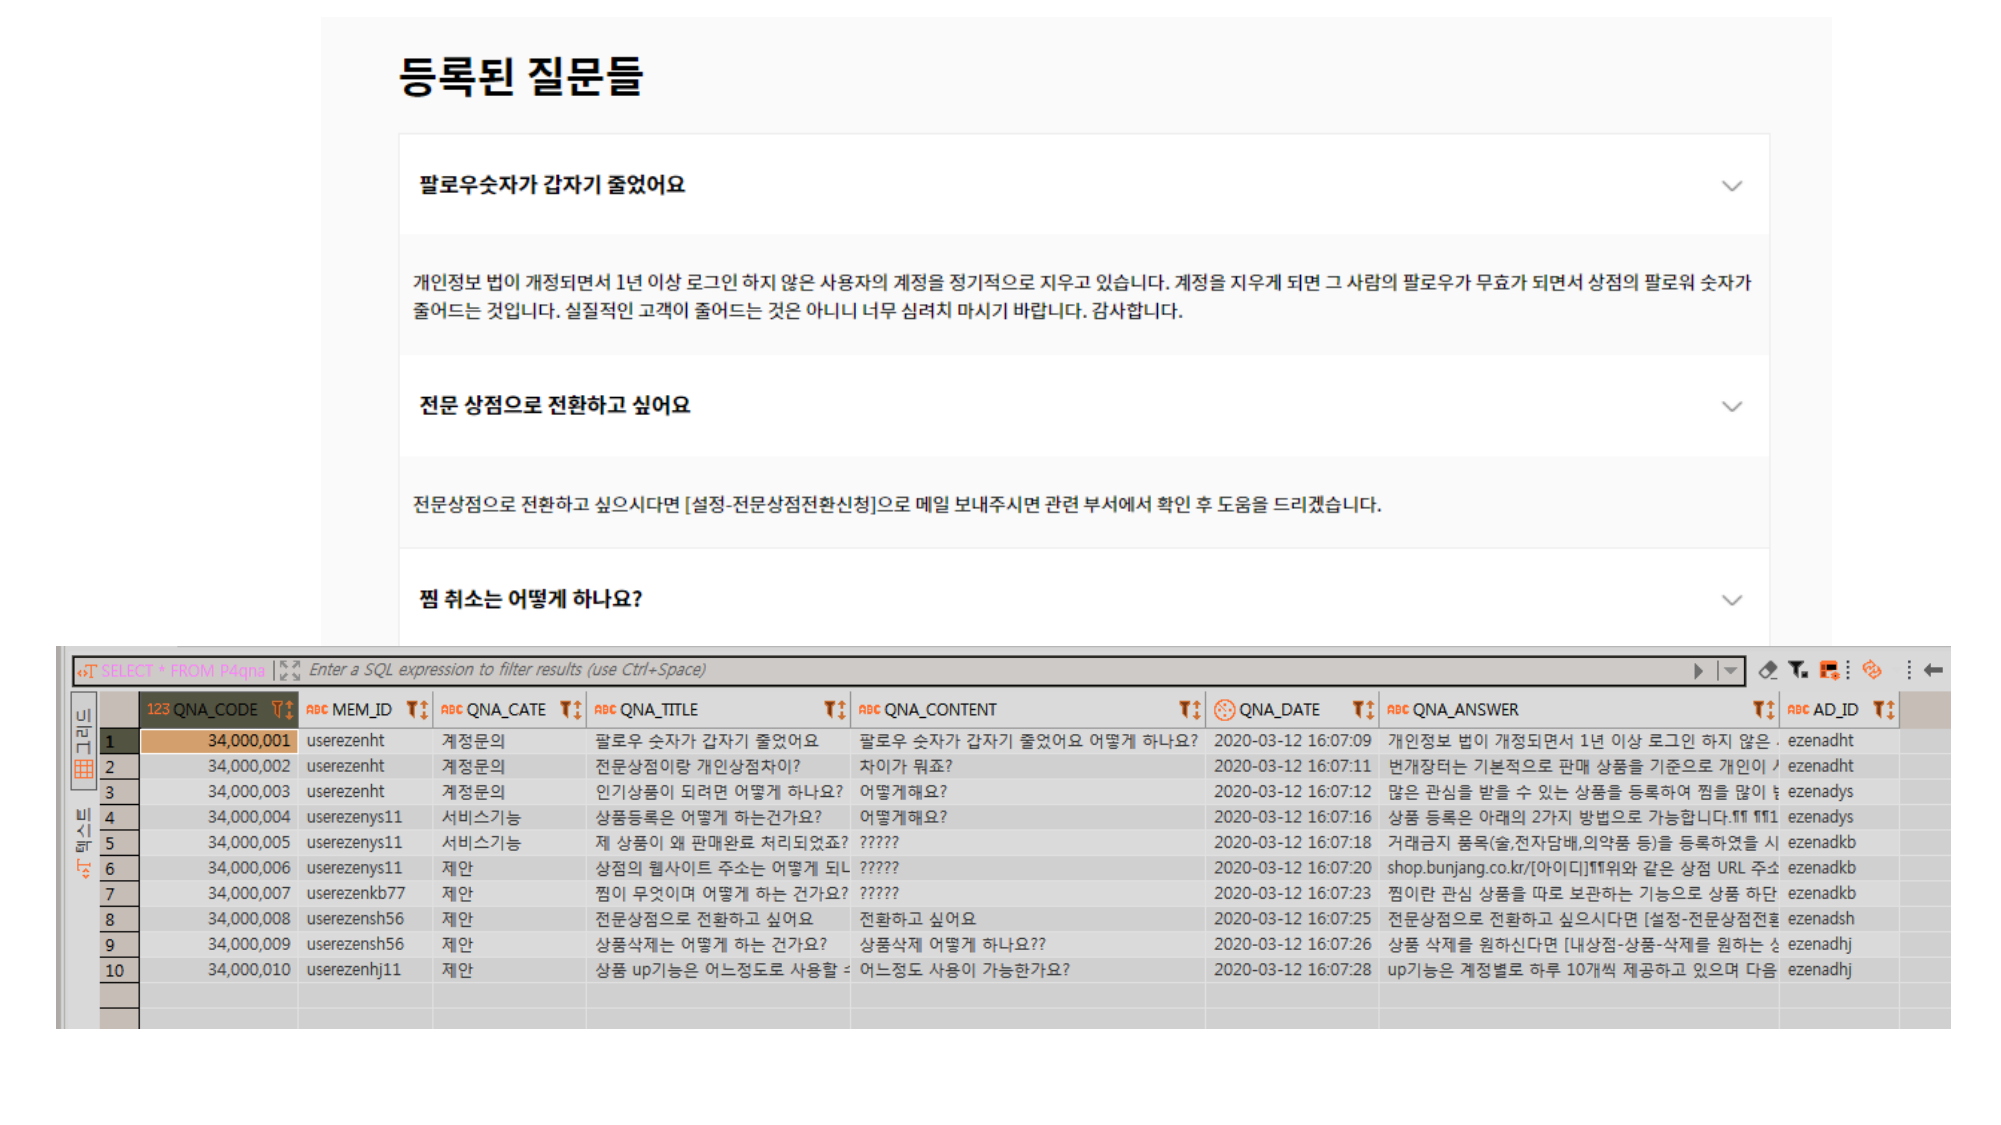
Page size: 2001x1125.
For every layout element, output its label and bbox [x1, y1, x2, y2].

picture [56, 17, 1951, 1029]
